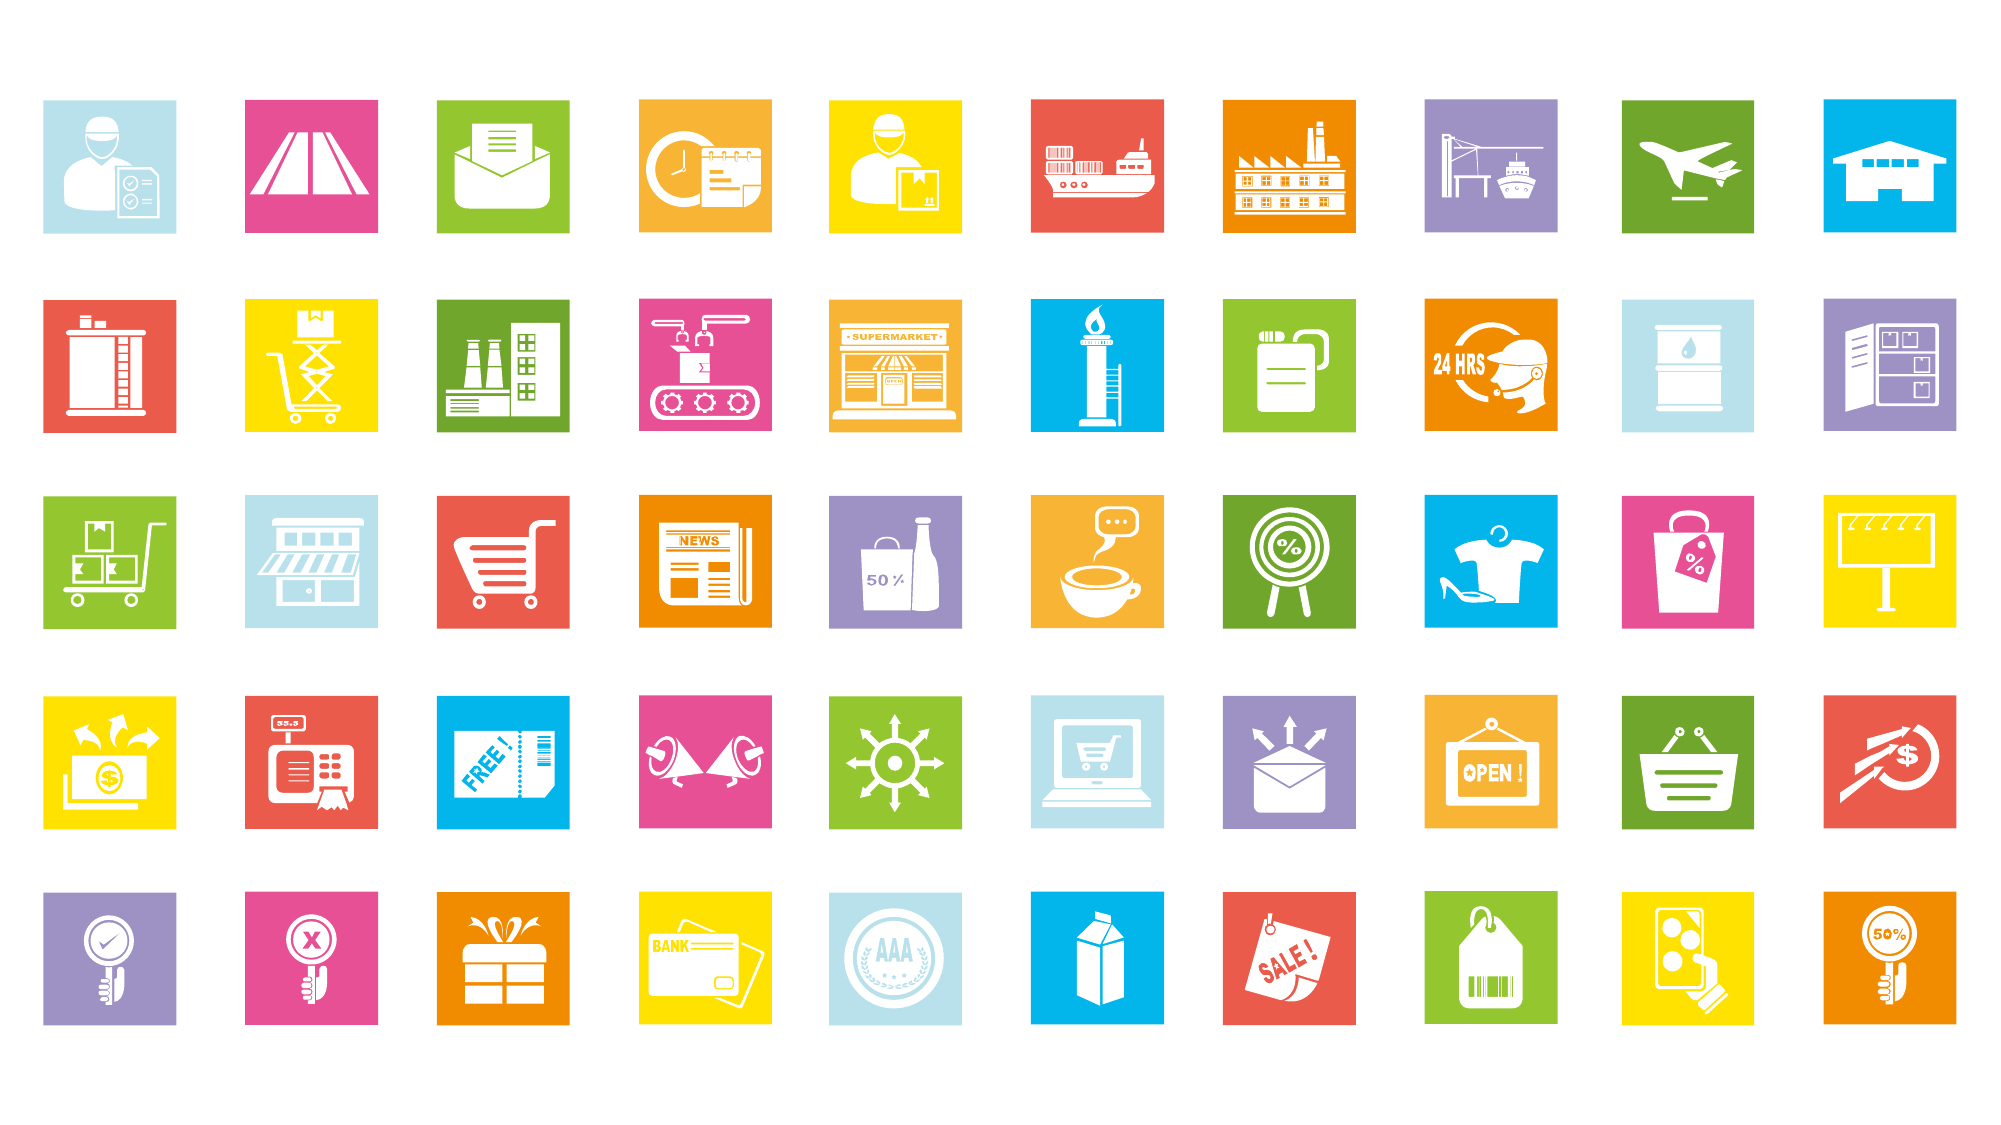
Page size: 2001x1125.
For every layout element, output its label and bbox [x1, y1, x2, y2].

text_box [43, 99, 1957, 1026]
